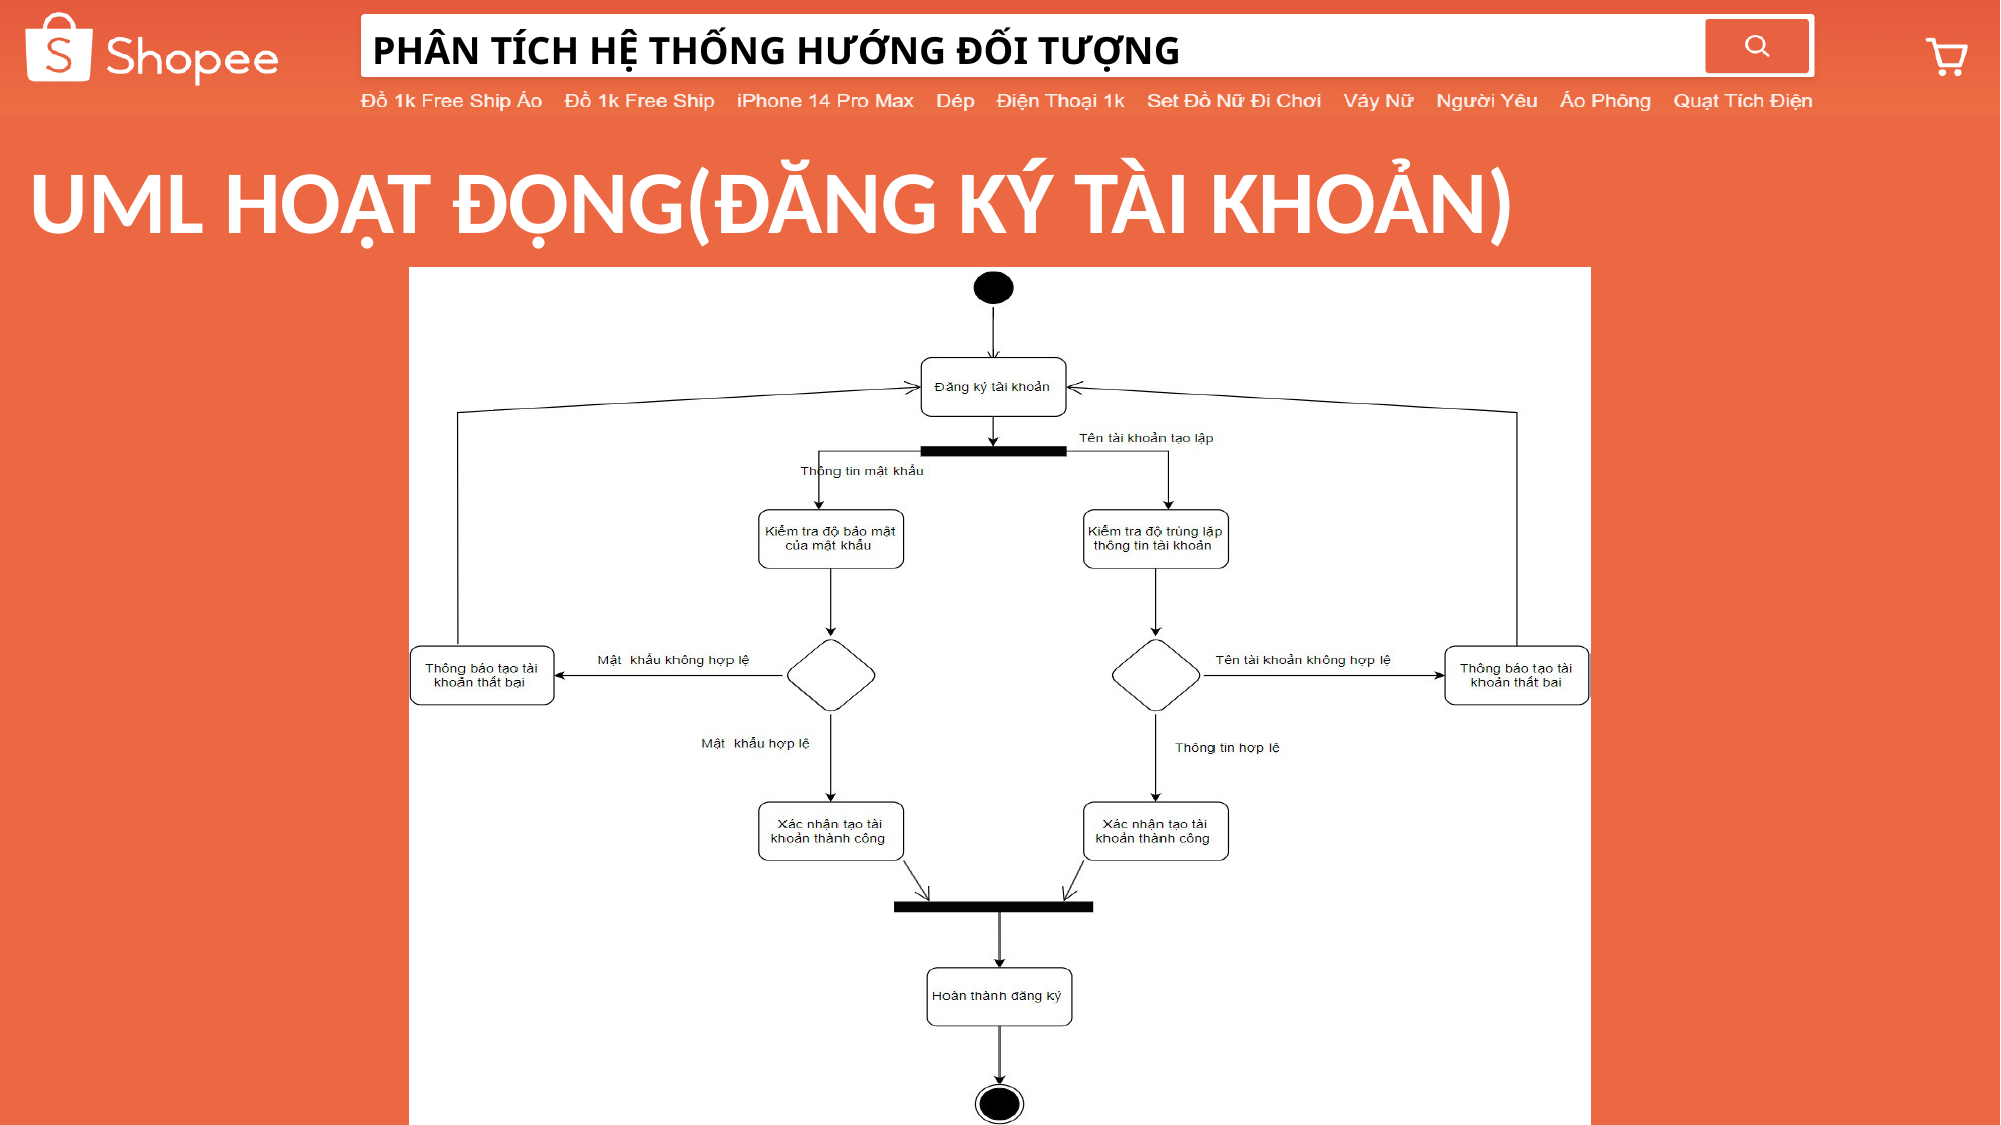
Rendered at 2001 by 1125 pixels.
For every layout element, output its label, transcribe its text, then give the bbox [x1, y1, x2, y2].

picture [0, 0, 2000, 115]
picture [409, 267, 1591, 1125]
text_box UML HOẠT ĐỘNG(ĐĂNG KÝ TÀI KHOẢN) [15, 137, 1825, 260]
